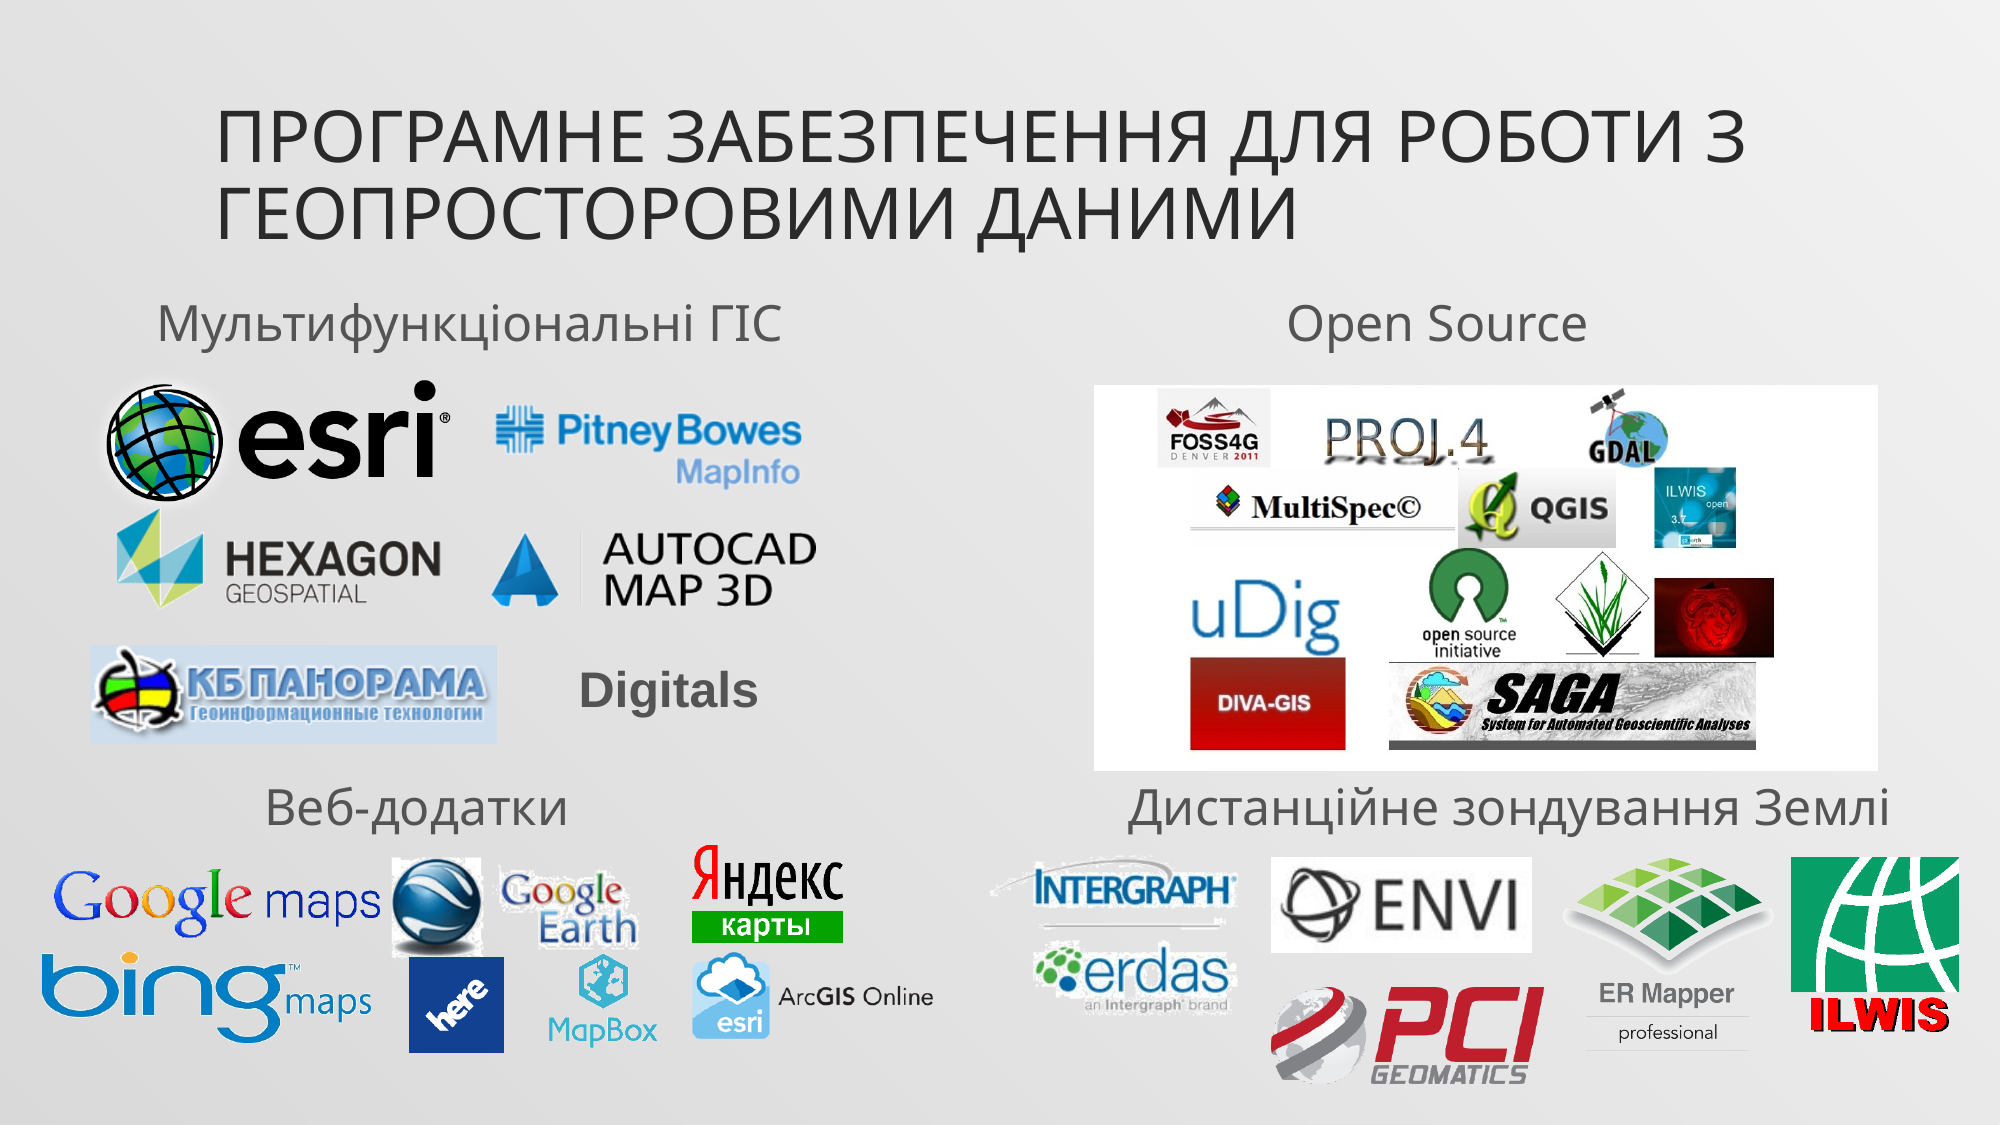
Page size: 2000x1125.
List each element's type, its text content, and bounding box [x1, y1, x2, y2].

picture [692, 845, 844, 944]
picture [42, 951, 371, 1043]
title Програмне забезпечення для роботи з геопросторовими даними [199, 45, 1800, 263]
text_box Дистанційне зондування Землі [1113, 775, 1907, 844]
picture [54, 869, 380, 938]
picture [385, 845, 665, 1067]
picture [692, 951, 933, 1039]
picture [1271, 845, 1959, 1084]
text_box Веб-додатки [249, 775, 585, 844]
picture [66, 290, 816, 744]
text_box Мультифункціональні ГІС [141, 290, 490, 353]
picture [987, 845, 1245, 1019]
text_box Open Source [1271, 290, 1604, 360]
text_box Digitals [563, 715, 775, 726]
picture [1093, 385, 1878, 771]
